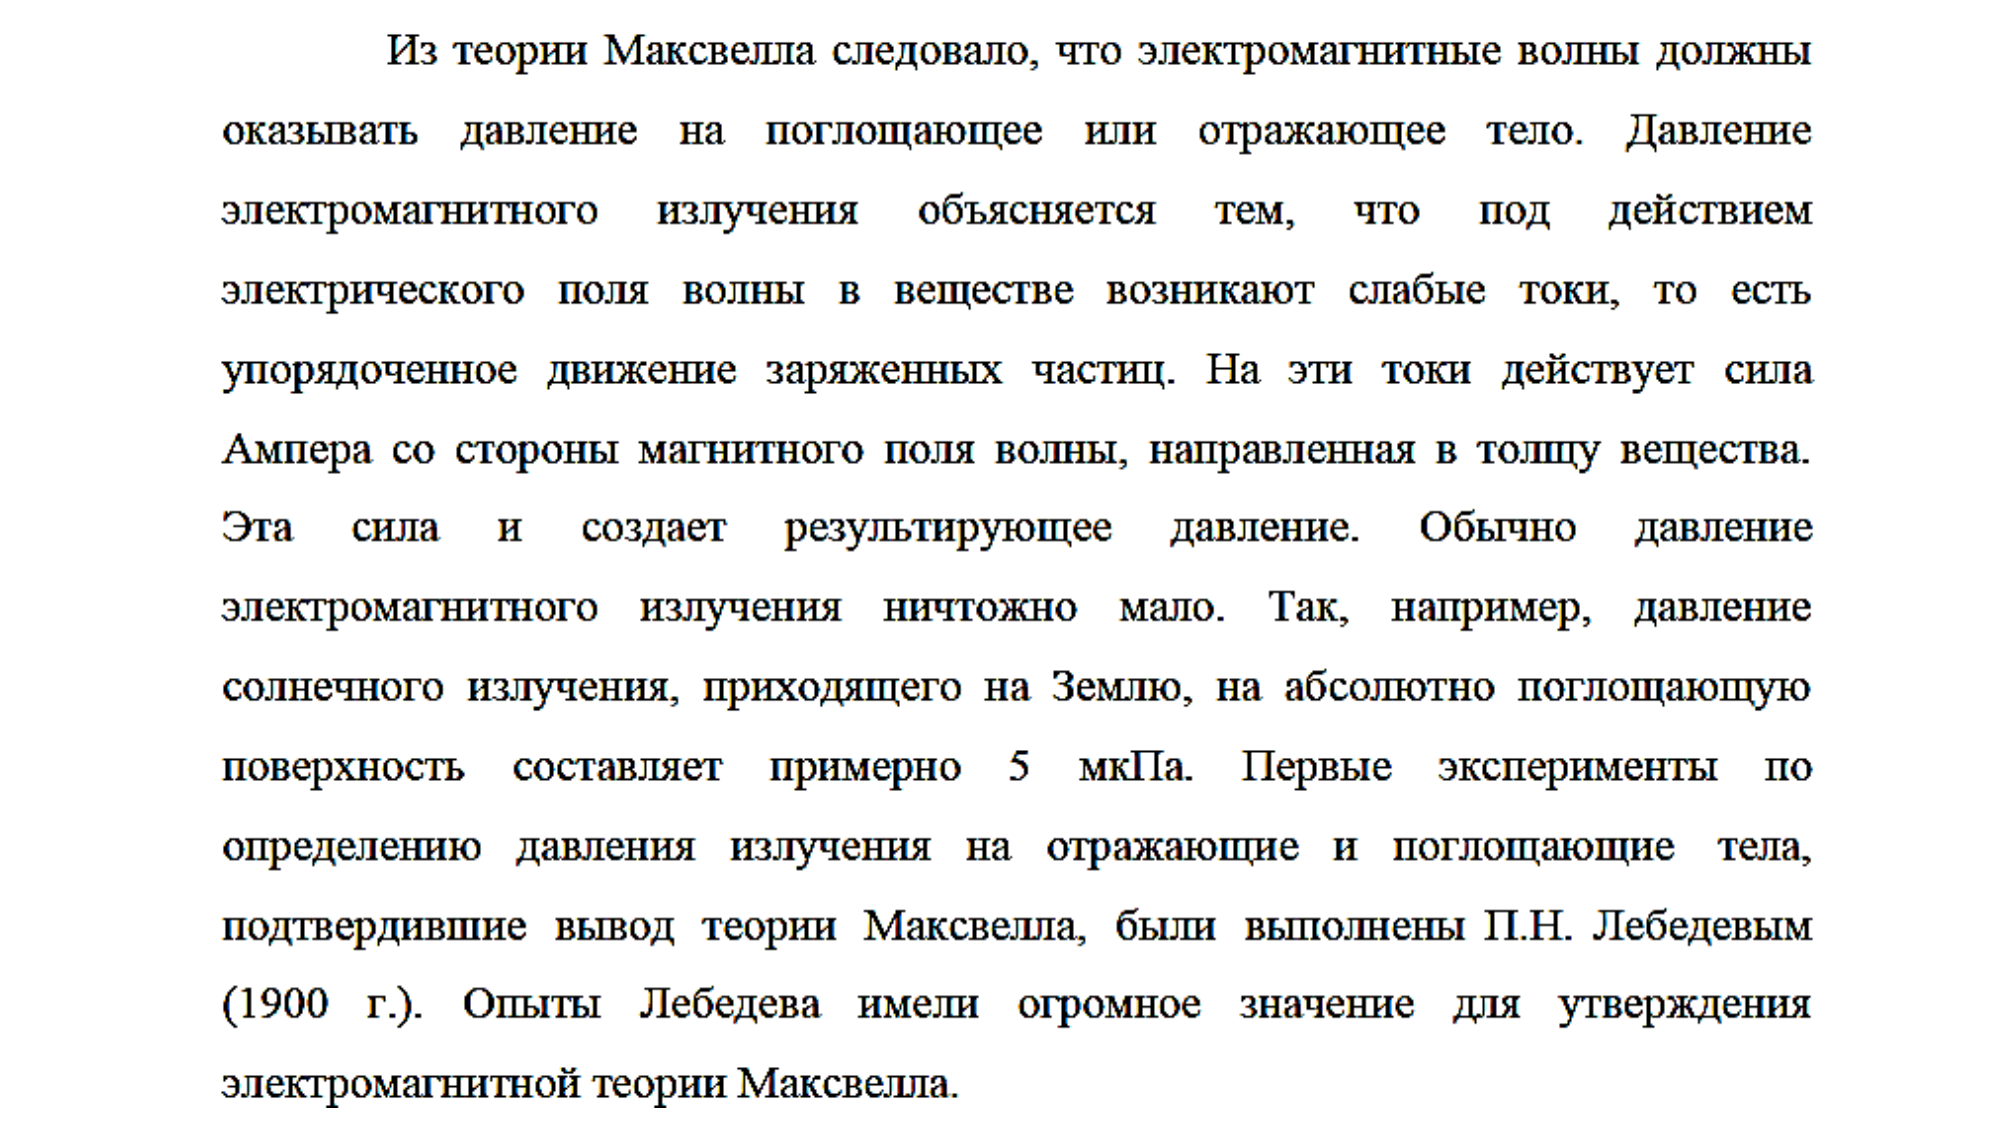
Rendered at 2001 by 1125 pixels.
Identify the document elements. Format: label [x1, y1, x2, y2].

picture [218, 17, 1821, 1108]
